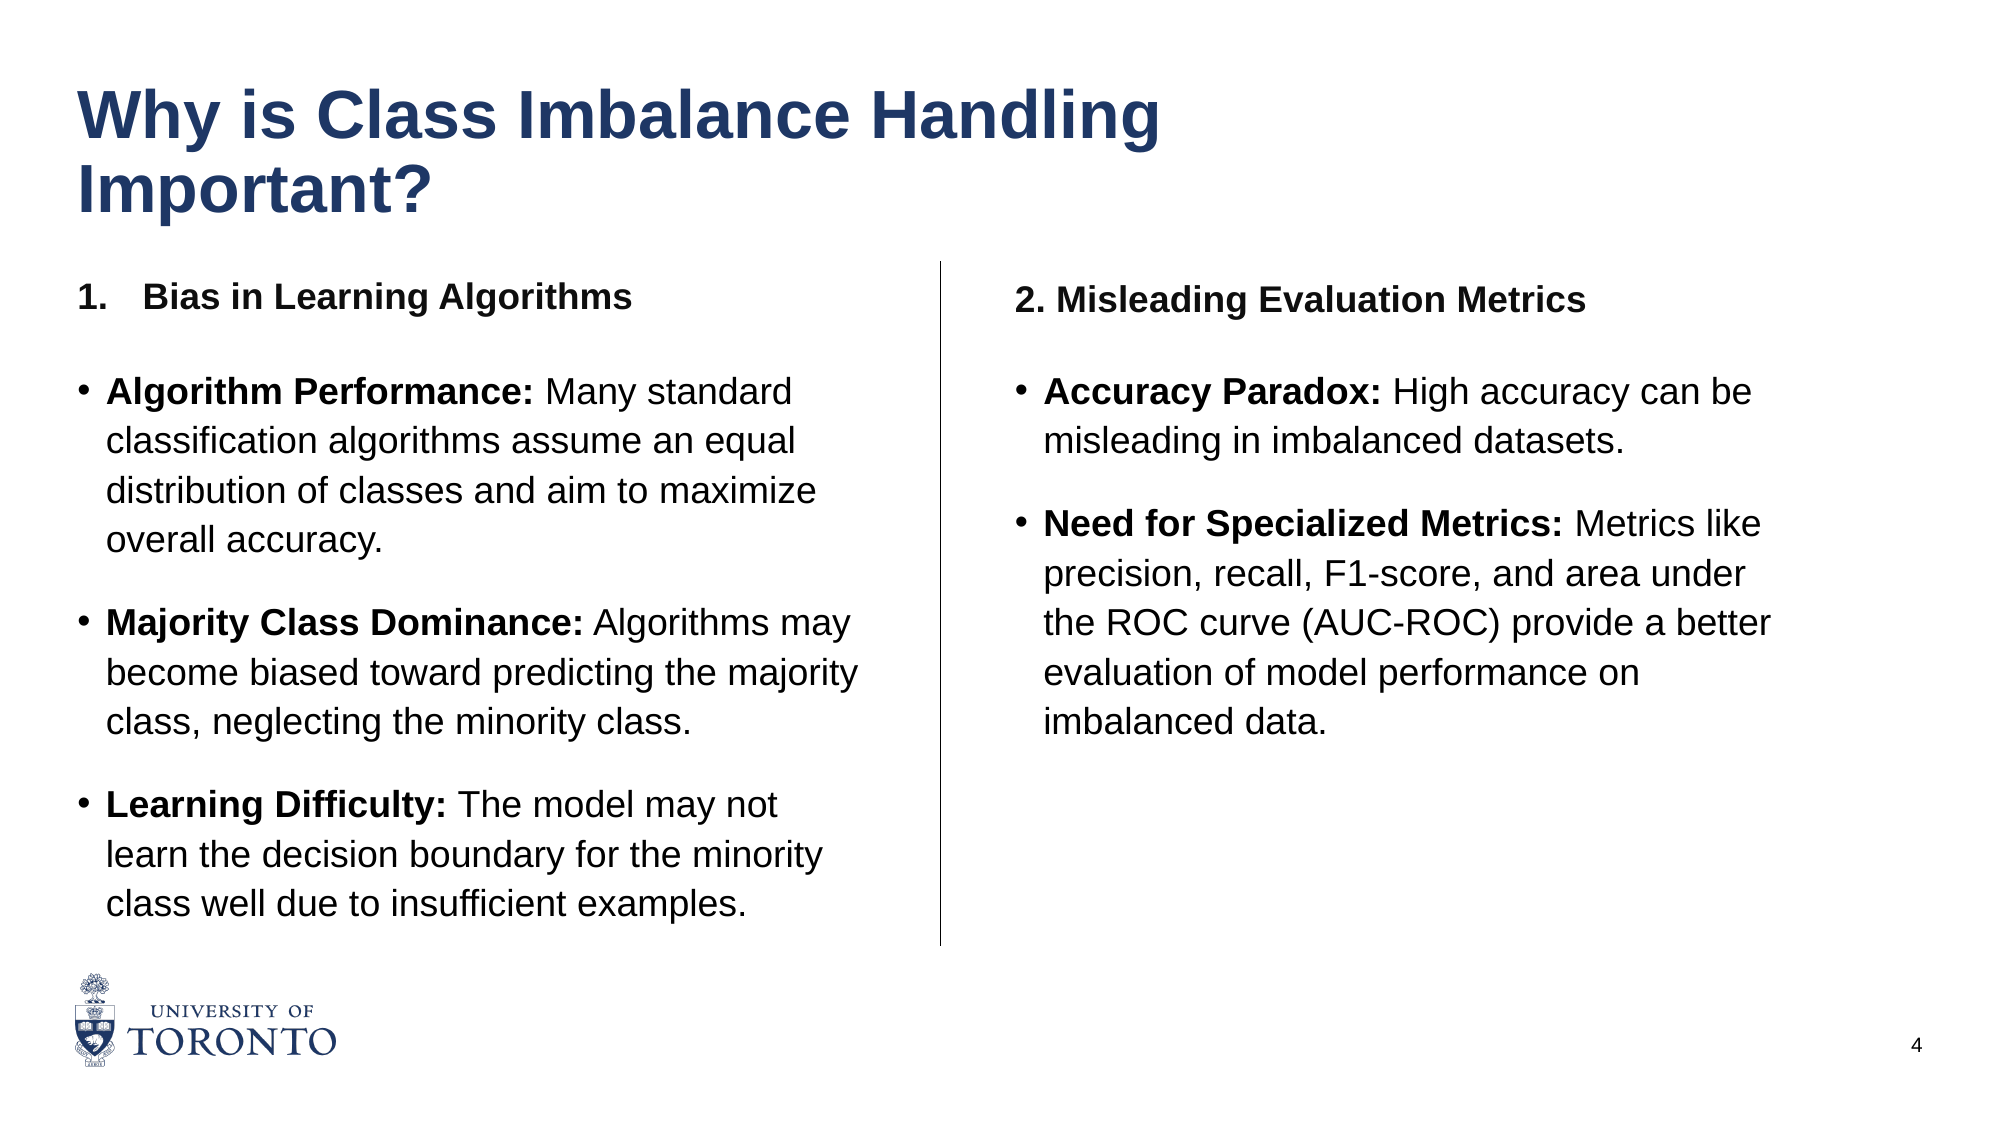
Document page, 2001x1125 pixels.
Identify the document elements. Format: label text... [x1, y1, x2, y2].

slide_number 4 [1820, 1021, 1938, 1066]
list Bias in Learning Algorithms [62, 261, 883, 326]
picture [75, 973, 336, 1067]
title Why is Class Imbalance Handling Important? [62, 72, 1469, 235]
list Algorithm Performance: Many standard classification algorithms assume an equal distribution of classes and aim to maximize overall accuracy. Majority Class Dominance: Algorithms may become biased toward predicting the majority class, neglecting the minority class. Learning Difficulty: The model may not learn the decision boundary for the minority class well due to insufficient examples. [62, 354, 883, 947]
list 2. Misleading Evaluation Metrics [999, 262, 1821, 327]
list Accuracy Paradox: High accuracy can be misleading in imbalanced datasets. Need for Specialized Metrics: Metrics like precision, recall, F1-score, and area under the ROC curve (AUC-ROC) provide a better evaluation of model performance on imbalanced data. [999, 354, 1821, 947]
